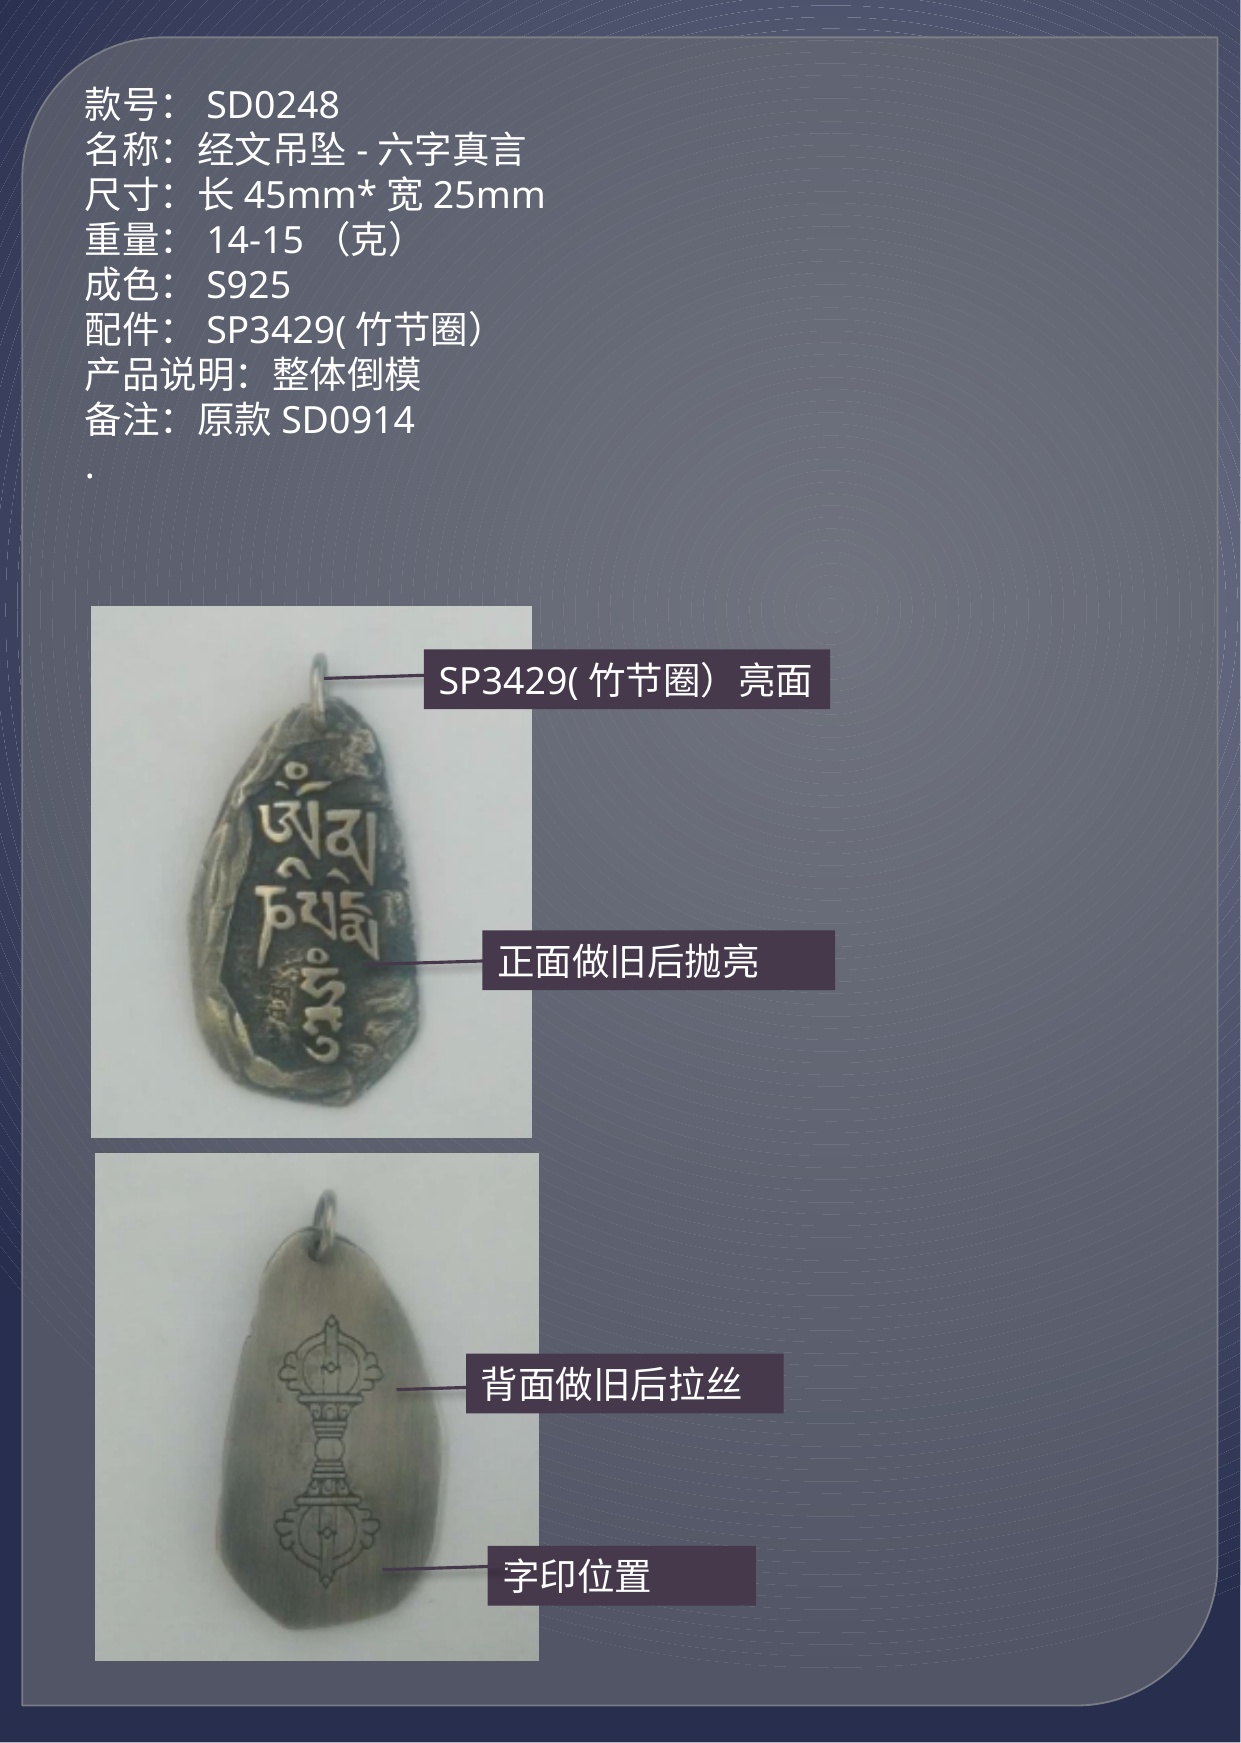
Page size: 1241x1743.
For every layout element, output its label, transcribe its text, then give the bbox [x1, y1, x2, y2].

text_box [323, 674, 450, 679]
picture [94, 1152, 539, 1661]
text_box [382, 1565, 509, 1571]
text_box 背面做旧后拉丝 [545, 1353, 784, 1414]
text_box 款号：SD0248 名称：经文吊坠-六字真言 尺寸：长45mm*宽25mm 重量：14-15（克） 成色：S925 配件：SP3429(竹节圈） 产品说明：整体倒模 备注：原款SD0914 . [70, 73, 1141, 494]
text_box 正面做旧后抛亮 [539, 930, 836, 991]
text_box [364, 960, 491, 965]
picture [91, 606, 533, 1139]
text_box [396, 1385, 523, 1390]
text_box 字印位置 [545, 1545, 756, 1606]
text_box SP3429(竹节圈）亮面 [539, 649, 831, 710]
